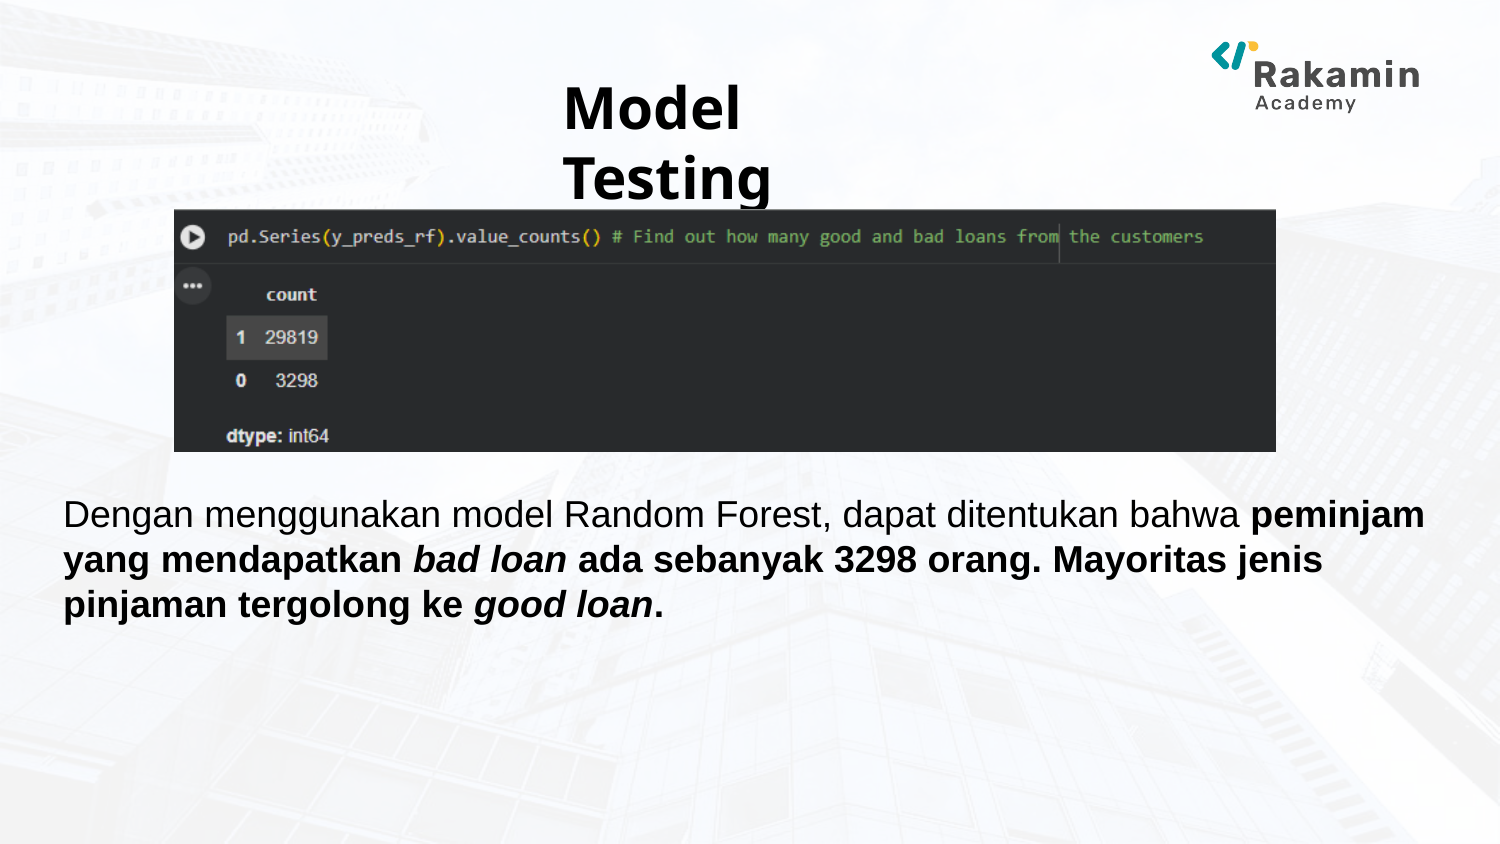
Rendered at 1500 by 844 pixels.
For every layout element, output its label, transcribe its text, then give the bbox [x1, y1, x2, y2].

text_box Dengan menggunakan model Random Forest, dapat ditentukan bahwa peminjam yang mendapatkan bad loan ada sebanyak 3298 orang. Mayoritas jenis pinjaman tergolong ke good loan. [48, 482, 1468, 633]
picture [0, 0, 1500, 844]
title Model Testing [562, 6, 954, 207]
